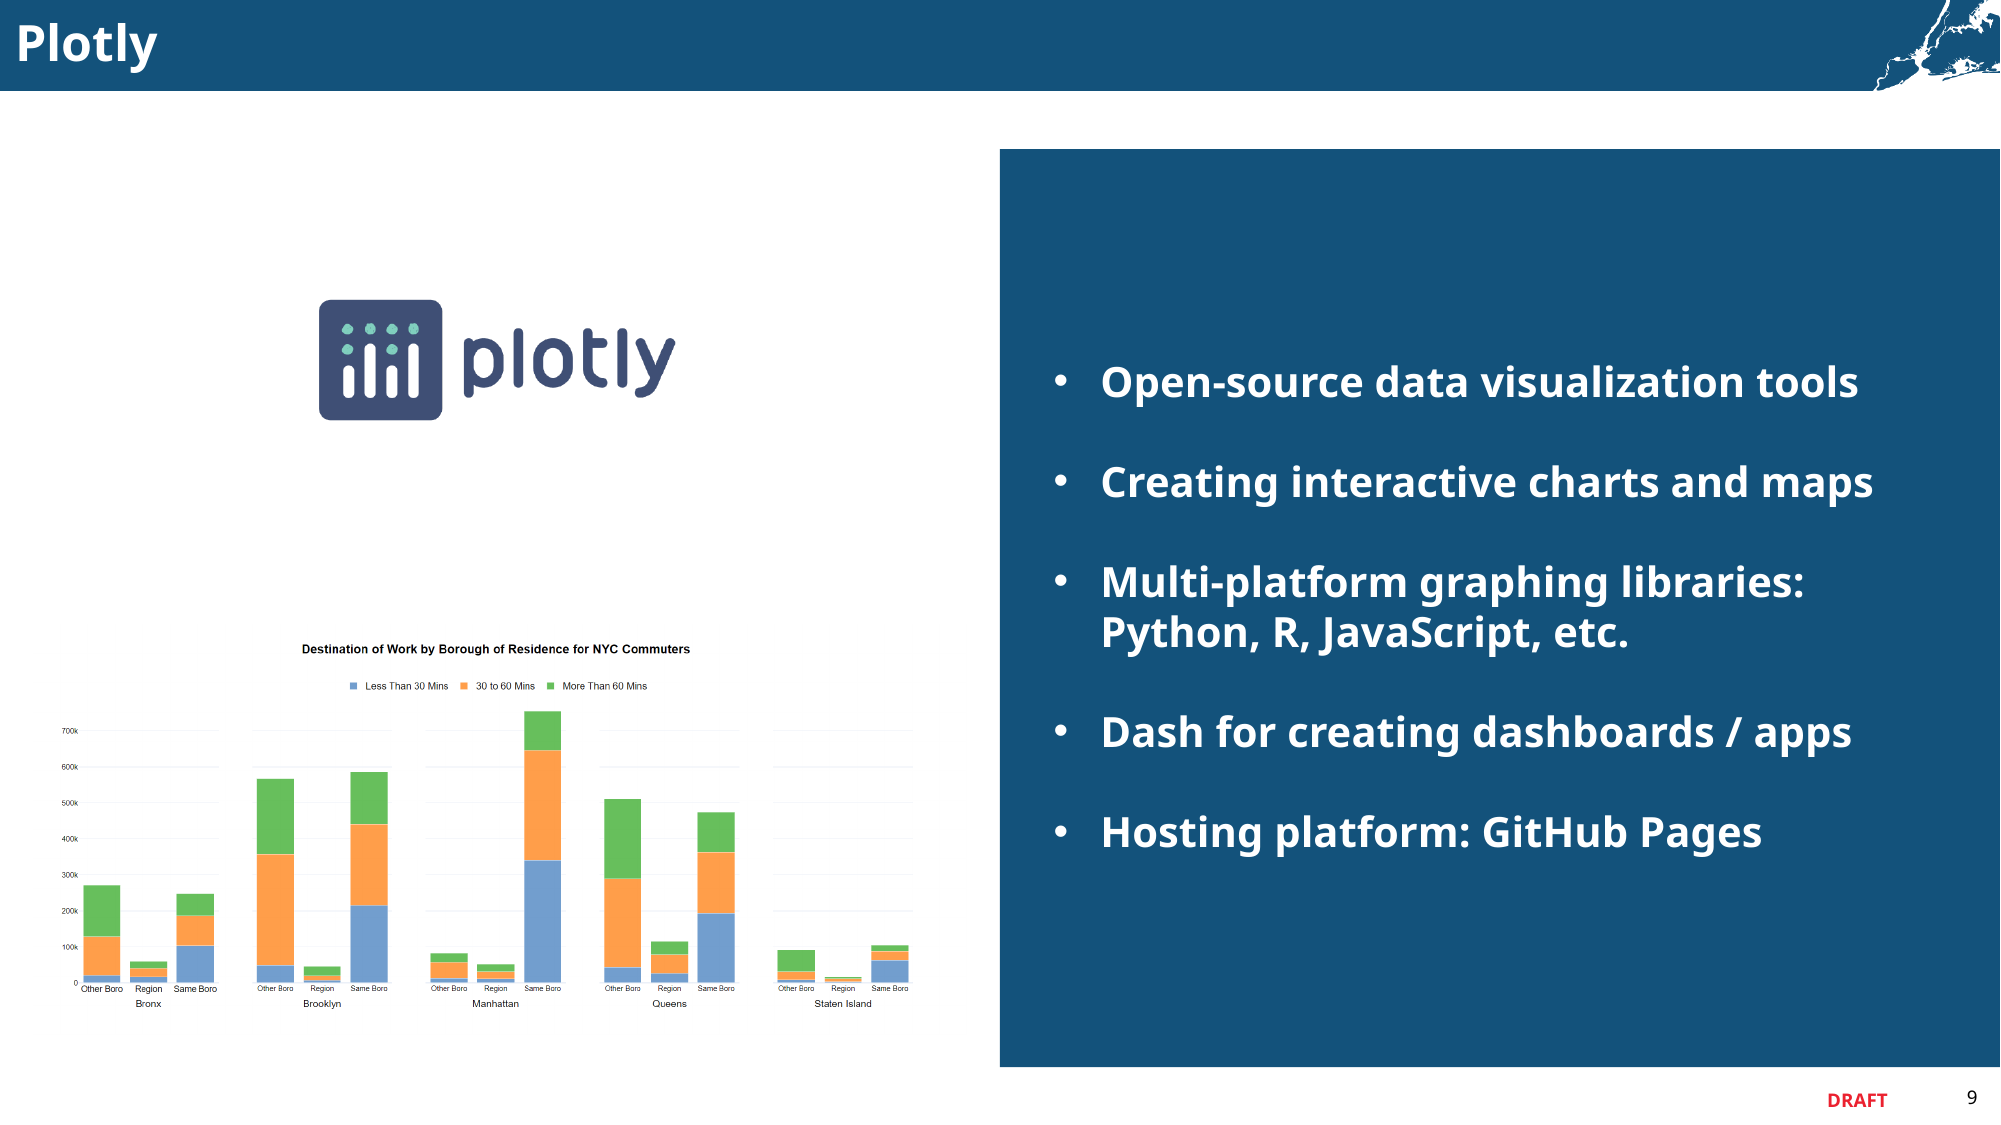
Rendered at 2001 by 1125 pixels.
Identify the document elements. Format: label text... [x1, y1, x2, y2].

title Plotly [0, 0, 1800, 91]
slide_number 9 [1850, 1080, 2000, 1117]
text_box [999, 148, 2000, 1068]
picture [244, 272, 756, 443]
picture [1800, 0, 2000, 91]
picture [33, 624, 967, 1035]
text_box Open-source data visualization tools Creating interactive charts and maps Multi-platform graphing libraries: Python, R, JavaScript, etc. Dash for creating dashboards / apps Hosting platform: GitHub Pages [1038, 348, 1962, 864]
